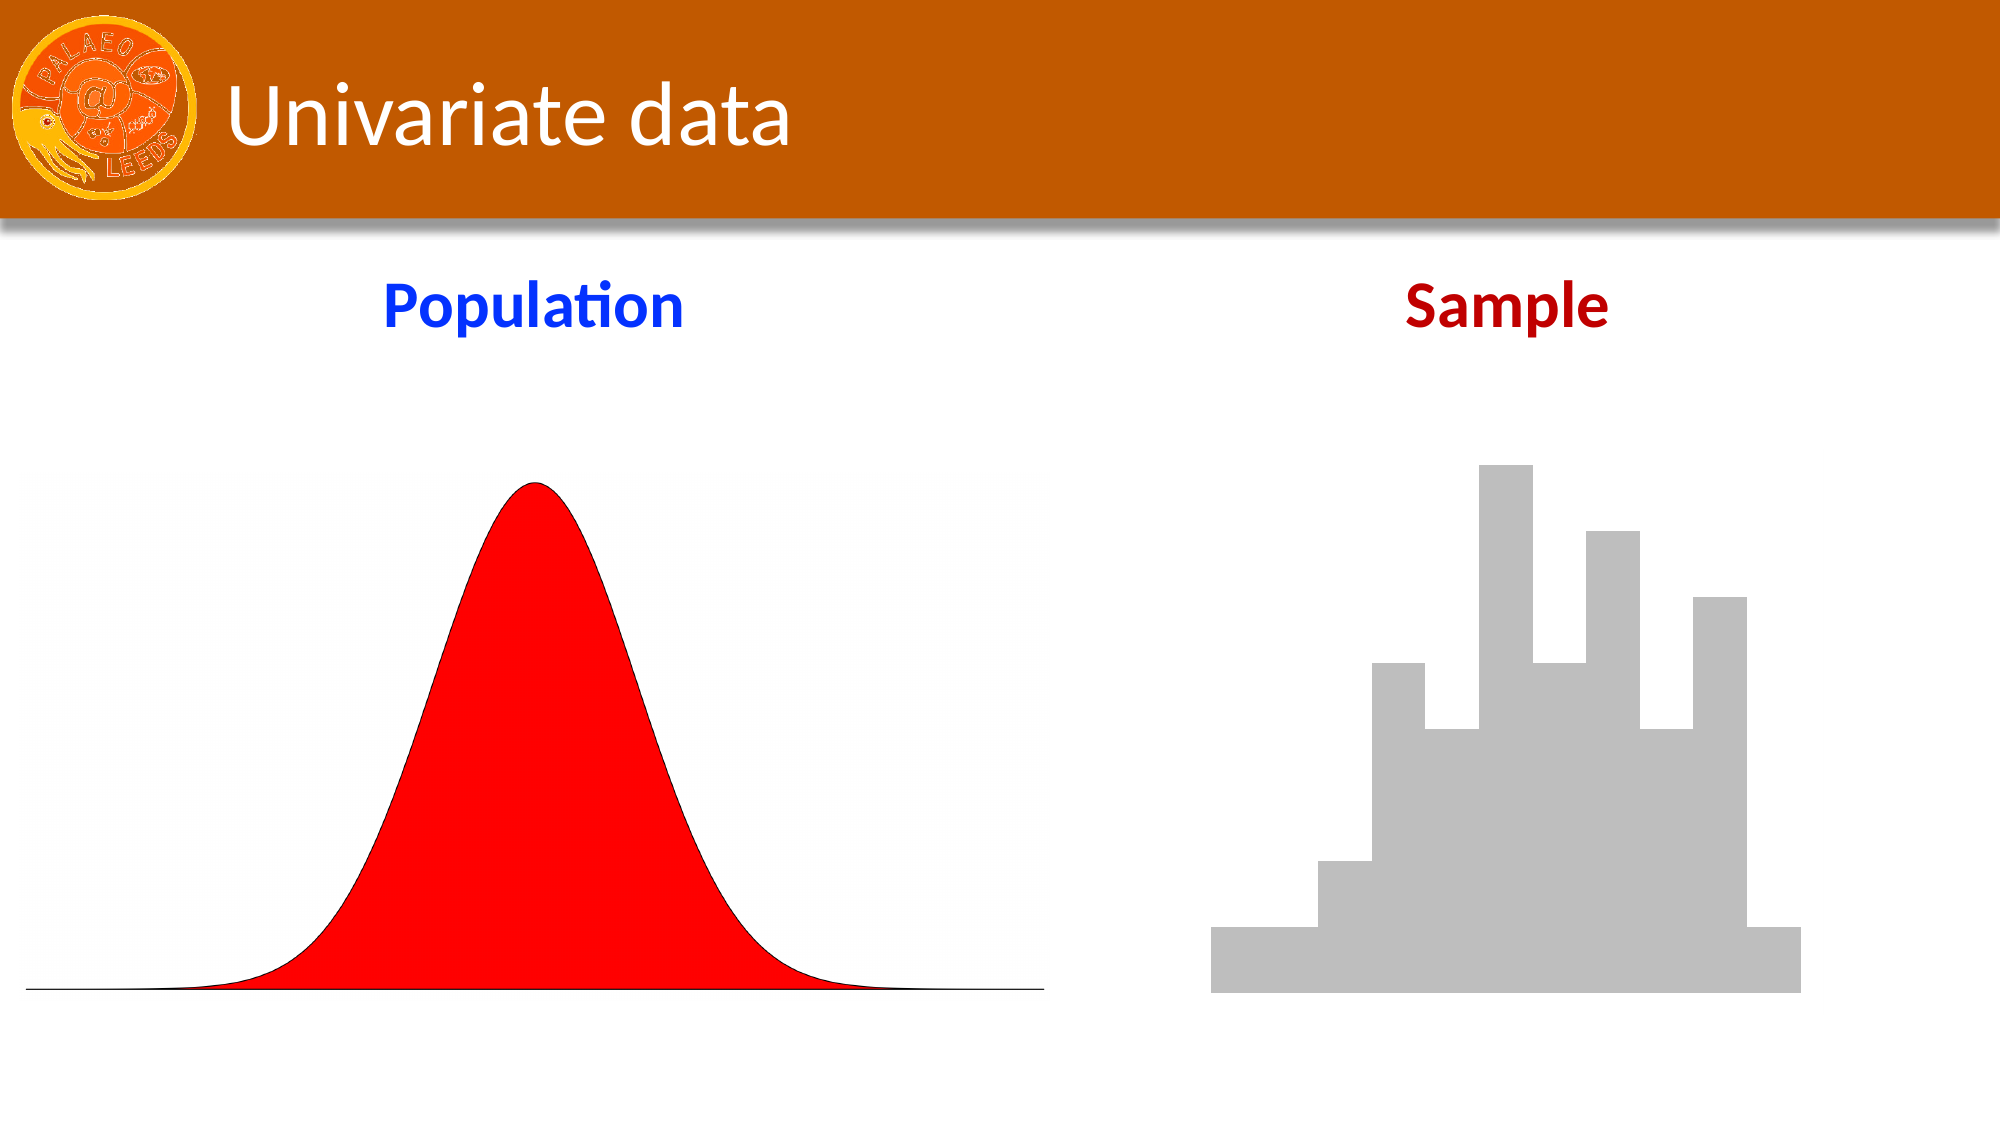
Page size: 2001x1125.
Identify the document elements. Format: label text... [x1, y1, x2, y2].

picture [19, 472, 1050, 1001]
picture [11, 15, 197, 200]
text_box Univariate data [210, 17, 2000, 201]
text_box [0, 0, 2000, 219]
text_box Sample [1390, 253, 1626, 348]
picture [1192, 449, 1824, 1015]
text_box Population [369, 253, 701, 348]
